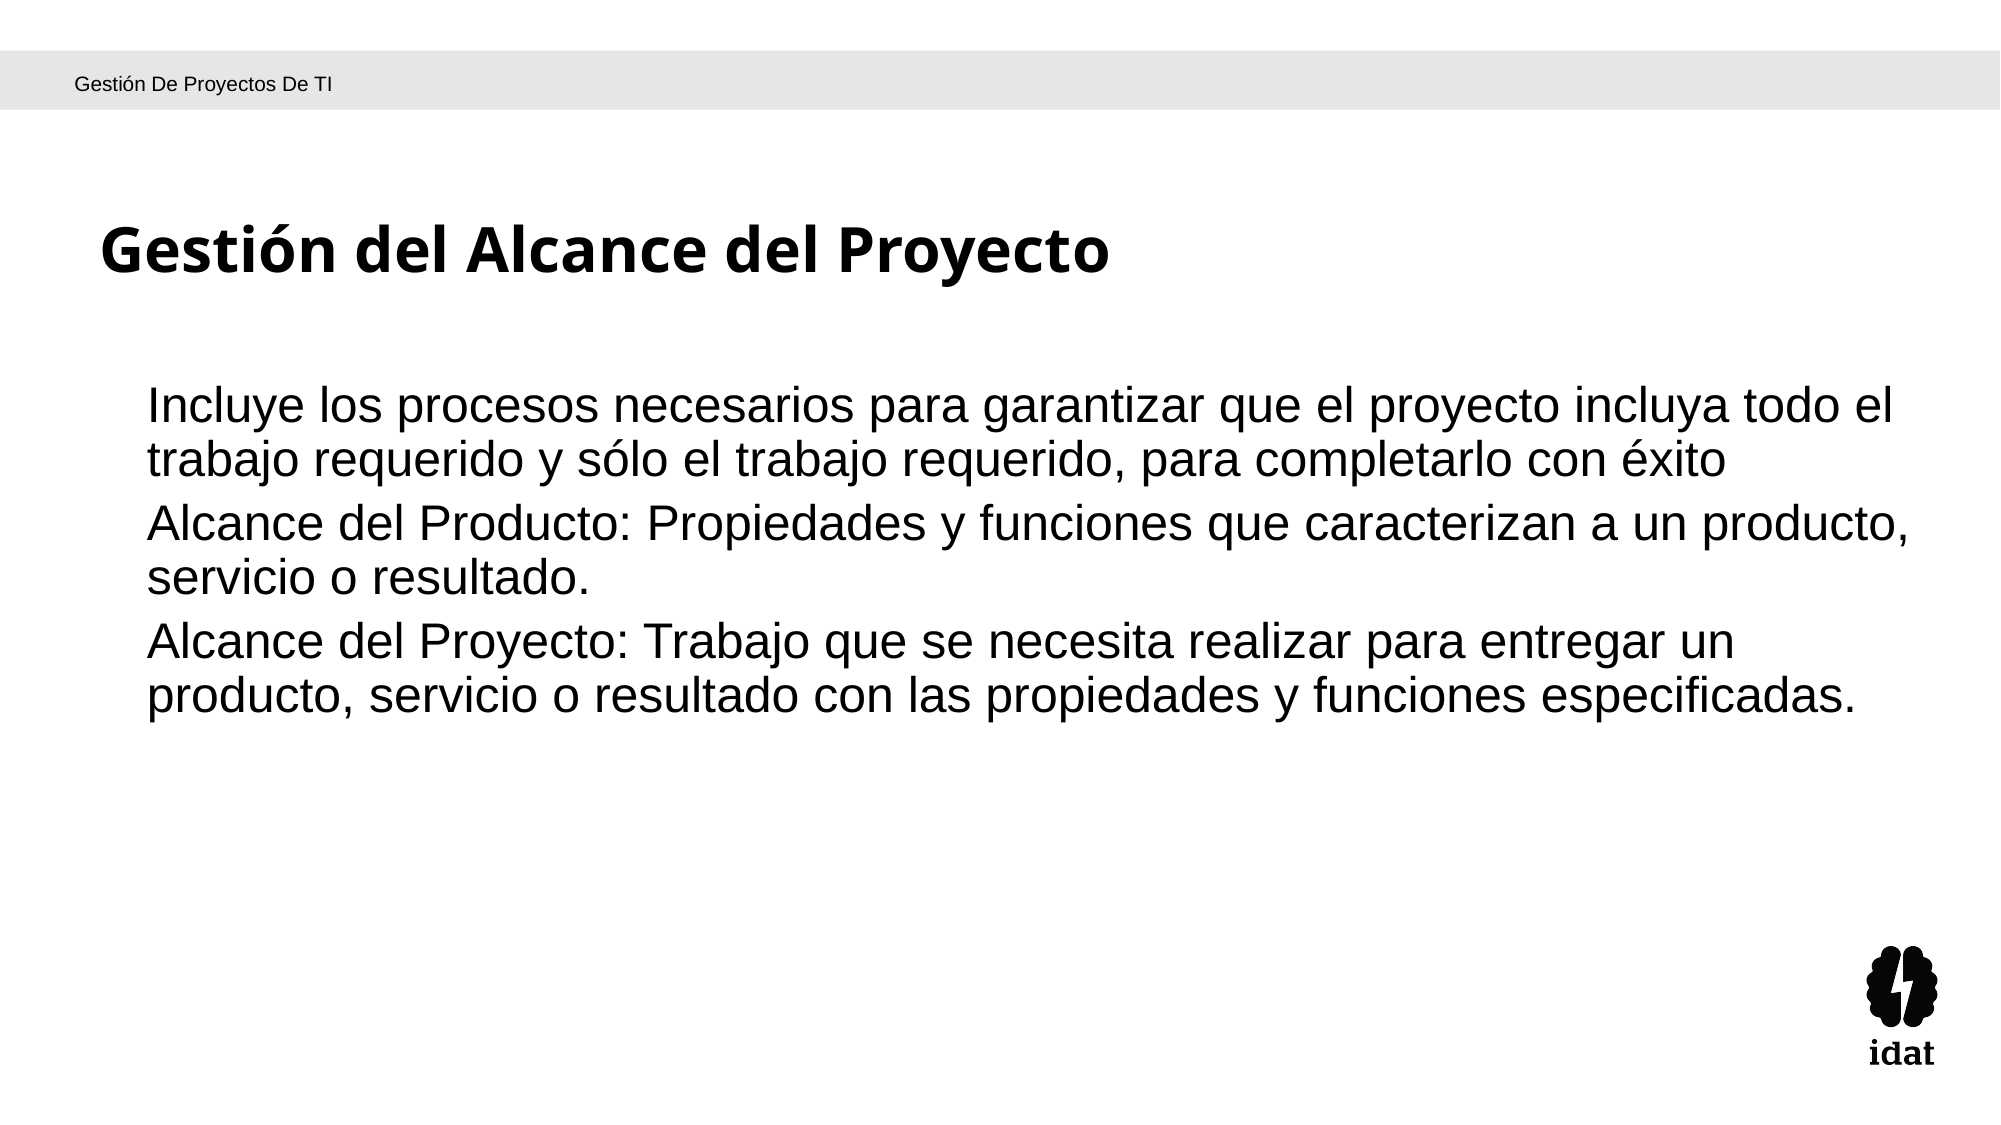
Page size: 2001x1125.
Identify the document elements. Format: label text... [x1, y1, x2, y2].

text_box Gestión del Alcance del Proyecto [99, 219, 1439, 298]
picture [1866, 946, 1938, 1065]
list Gestión De Proyectos De TI [74, 58, 690, 106]
list Incluye los procesos necesarios para garantizar que el proyecto incluya todo el trabajo requerido y sólo el trabajo requerido, para completarlo con éxito Alcance del Producto: Propiedades y funciones que caracterizan a un producto, servicio o resultado. Alcance del Proyecto: Trabajo que se necesita realizar para entregar un producto, servicio o resultado con las propiedades y funciones especificadas. [71, 379, 1917, 987]
list [74, 194, 973, 274]
